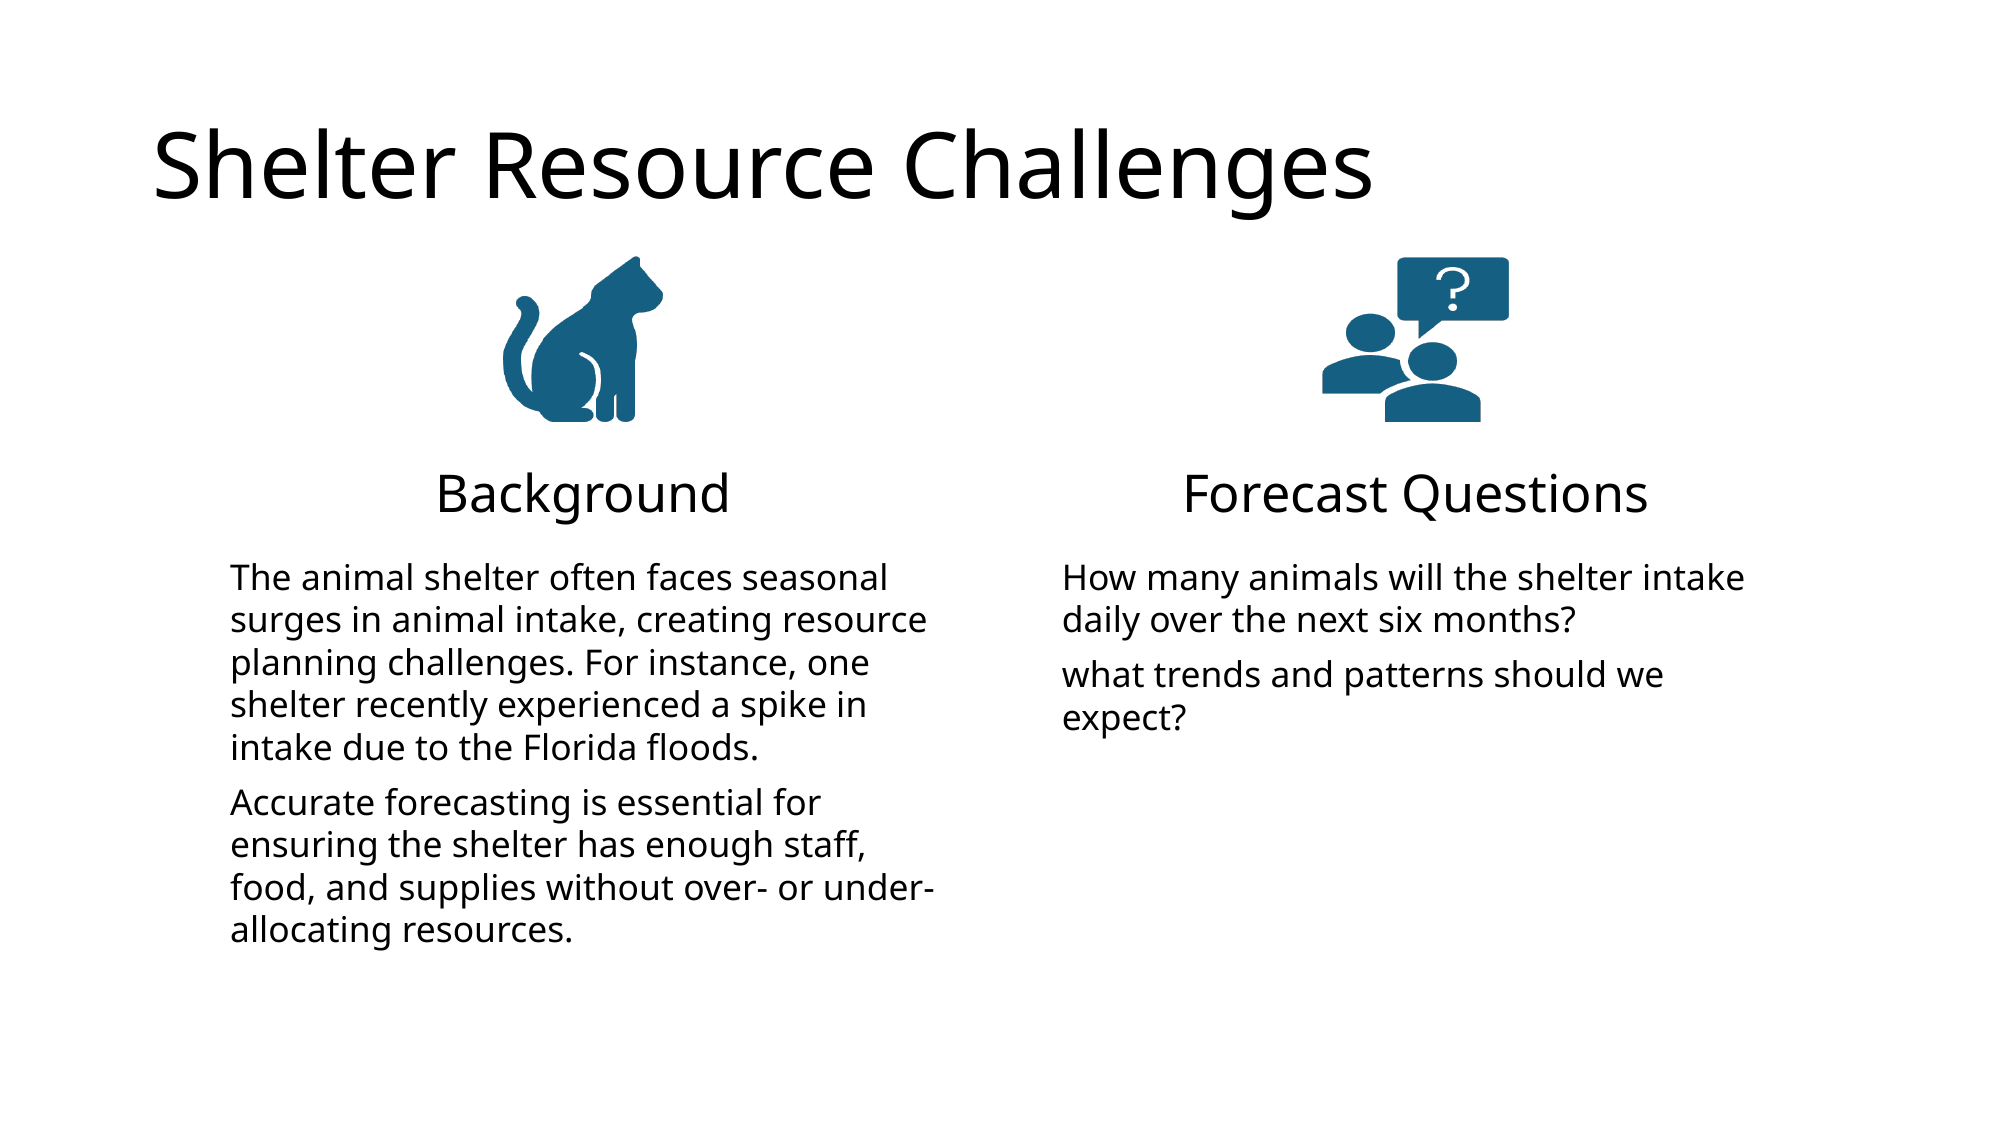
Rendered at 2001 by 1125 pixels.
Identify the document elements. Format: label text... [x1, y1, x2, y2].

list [136, 241, 1863, 957]
title Shelter Resource Challenges [137, 59, 1863, 241]
